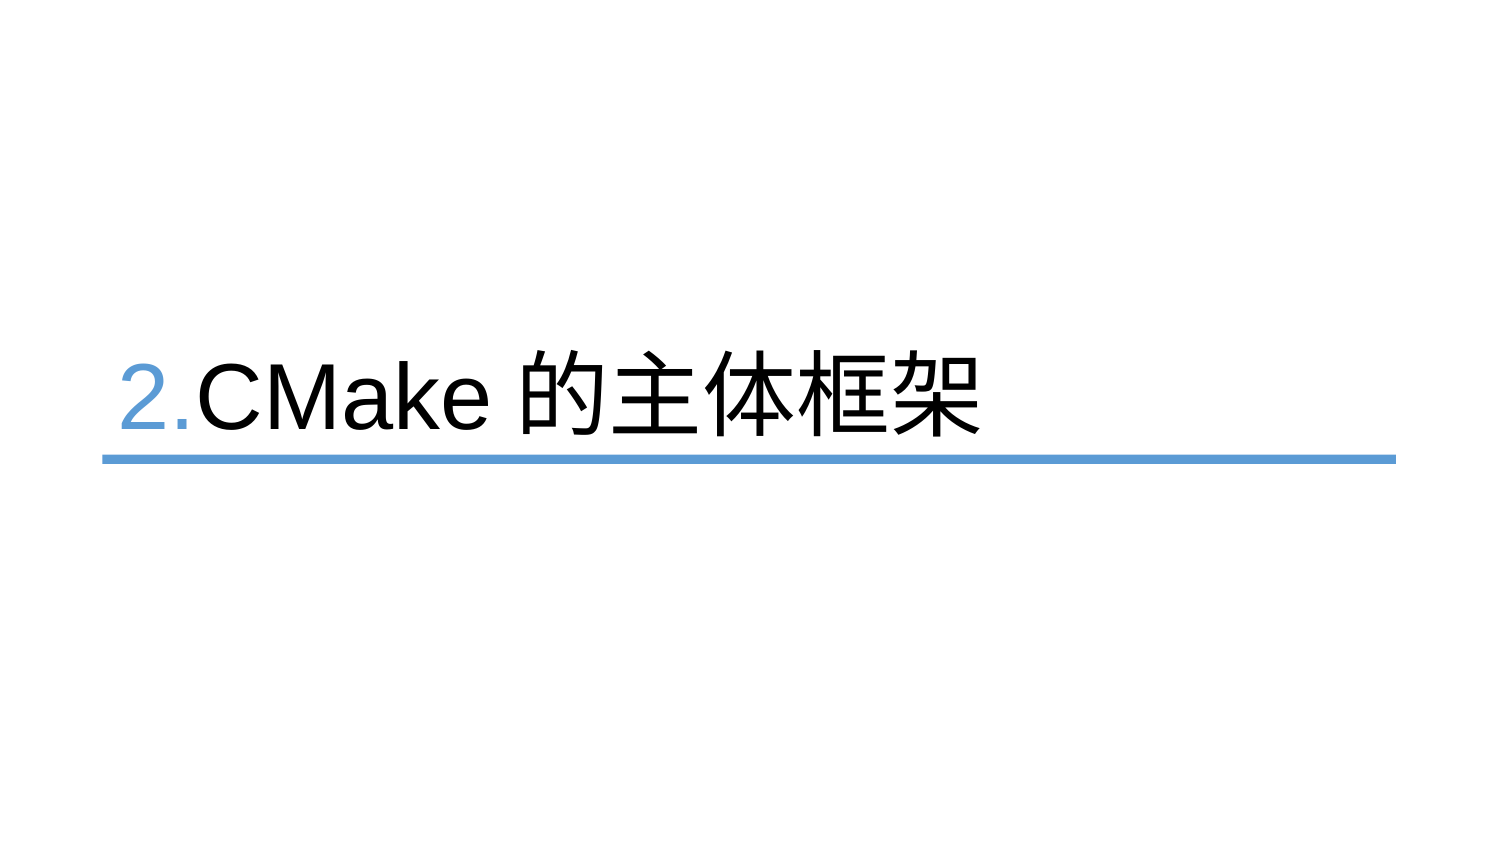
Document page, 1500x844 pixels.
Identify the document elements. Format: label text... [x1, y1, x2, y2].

text_box 2.CMake的主体框架 [102, 104, 1396, 454]
text_box [102, 454, 1396, 464]
